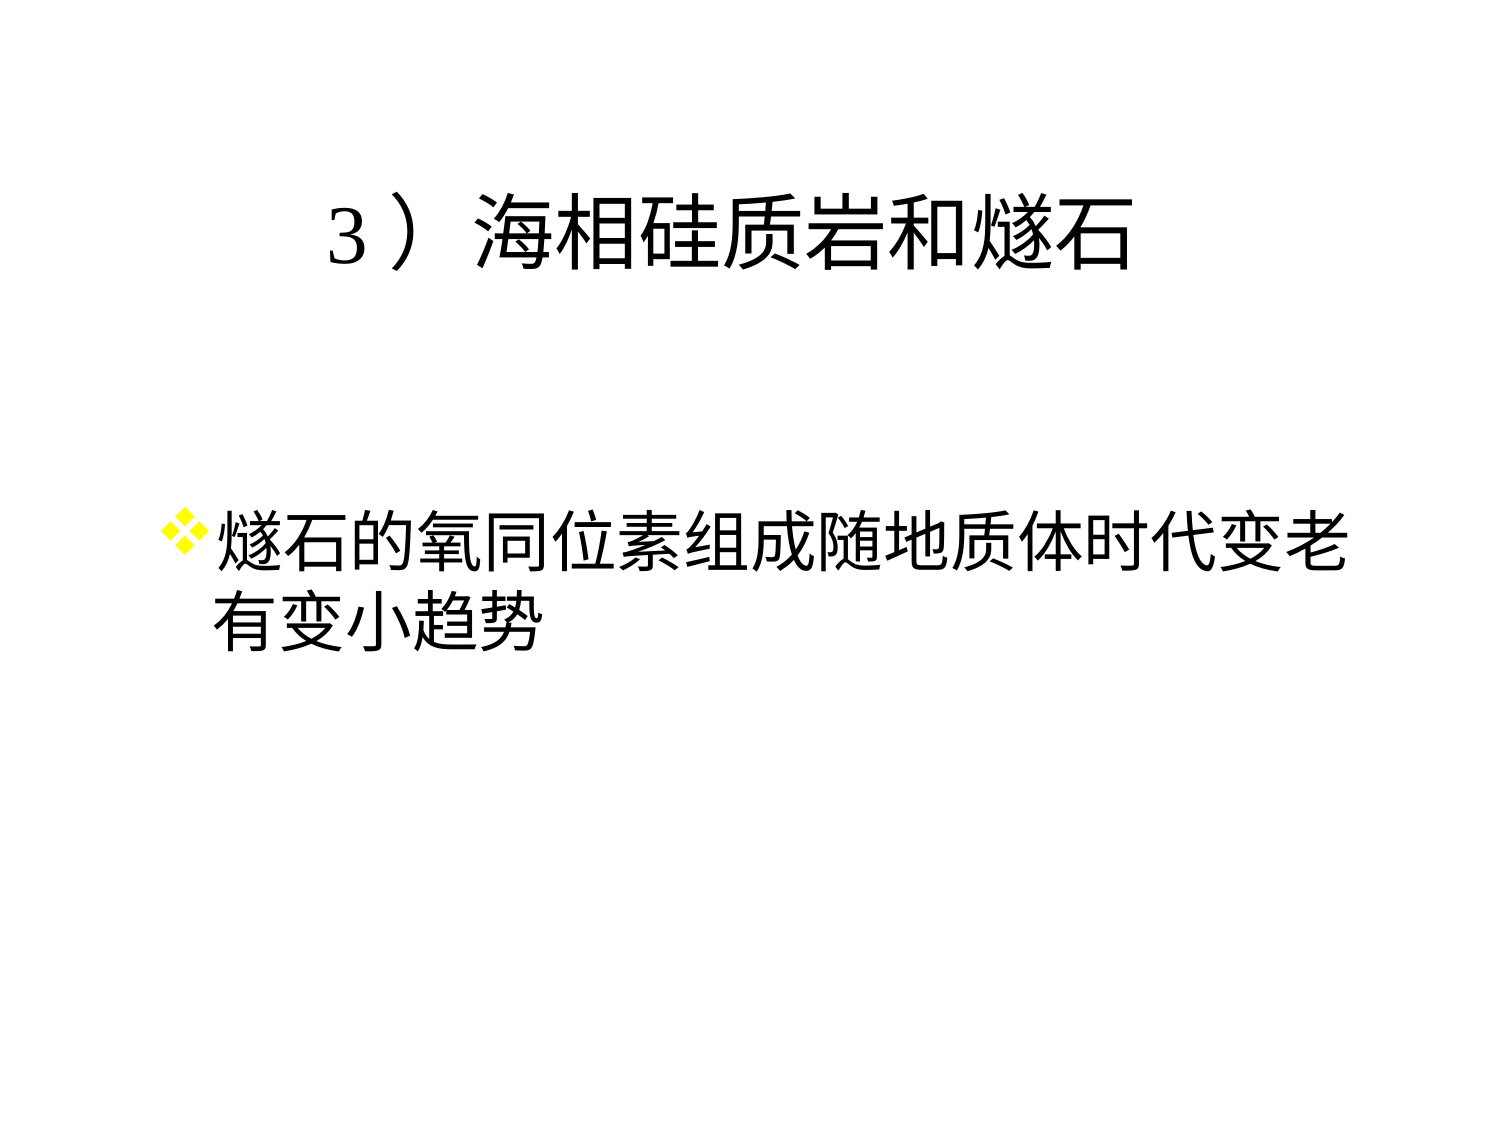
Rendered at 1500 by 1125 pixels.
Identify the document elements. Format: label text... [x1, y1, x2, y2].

list 燧石的氧同位素组成随地质体时代变老有变小趋势 [140, 492, 1417, 753]
text_box 3）海相硅质岩和燧石 [242, 172, 1223, 288]
